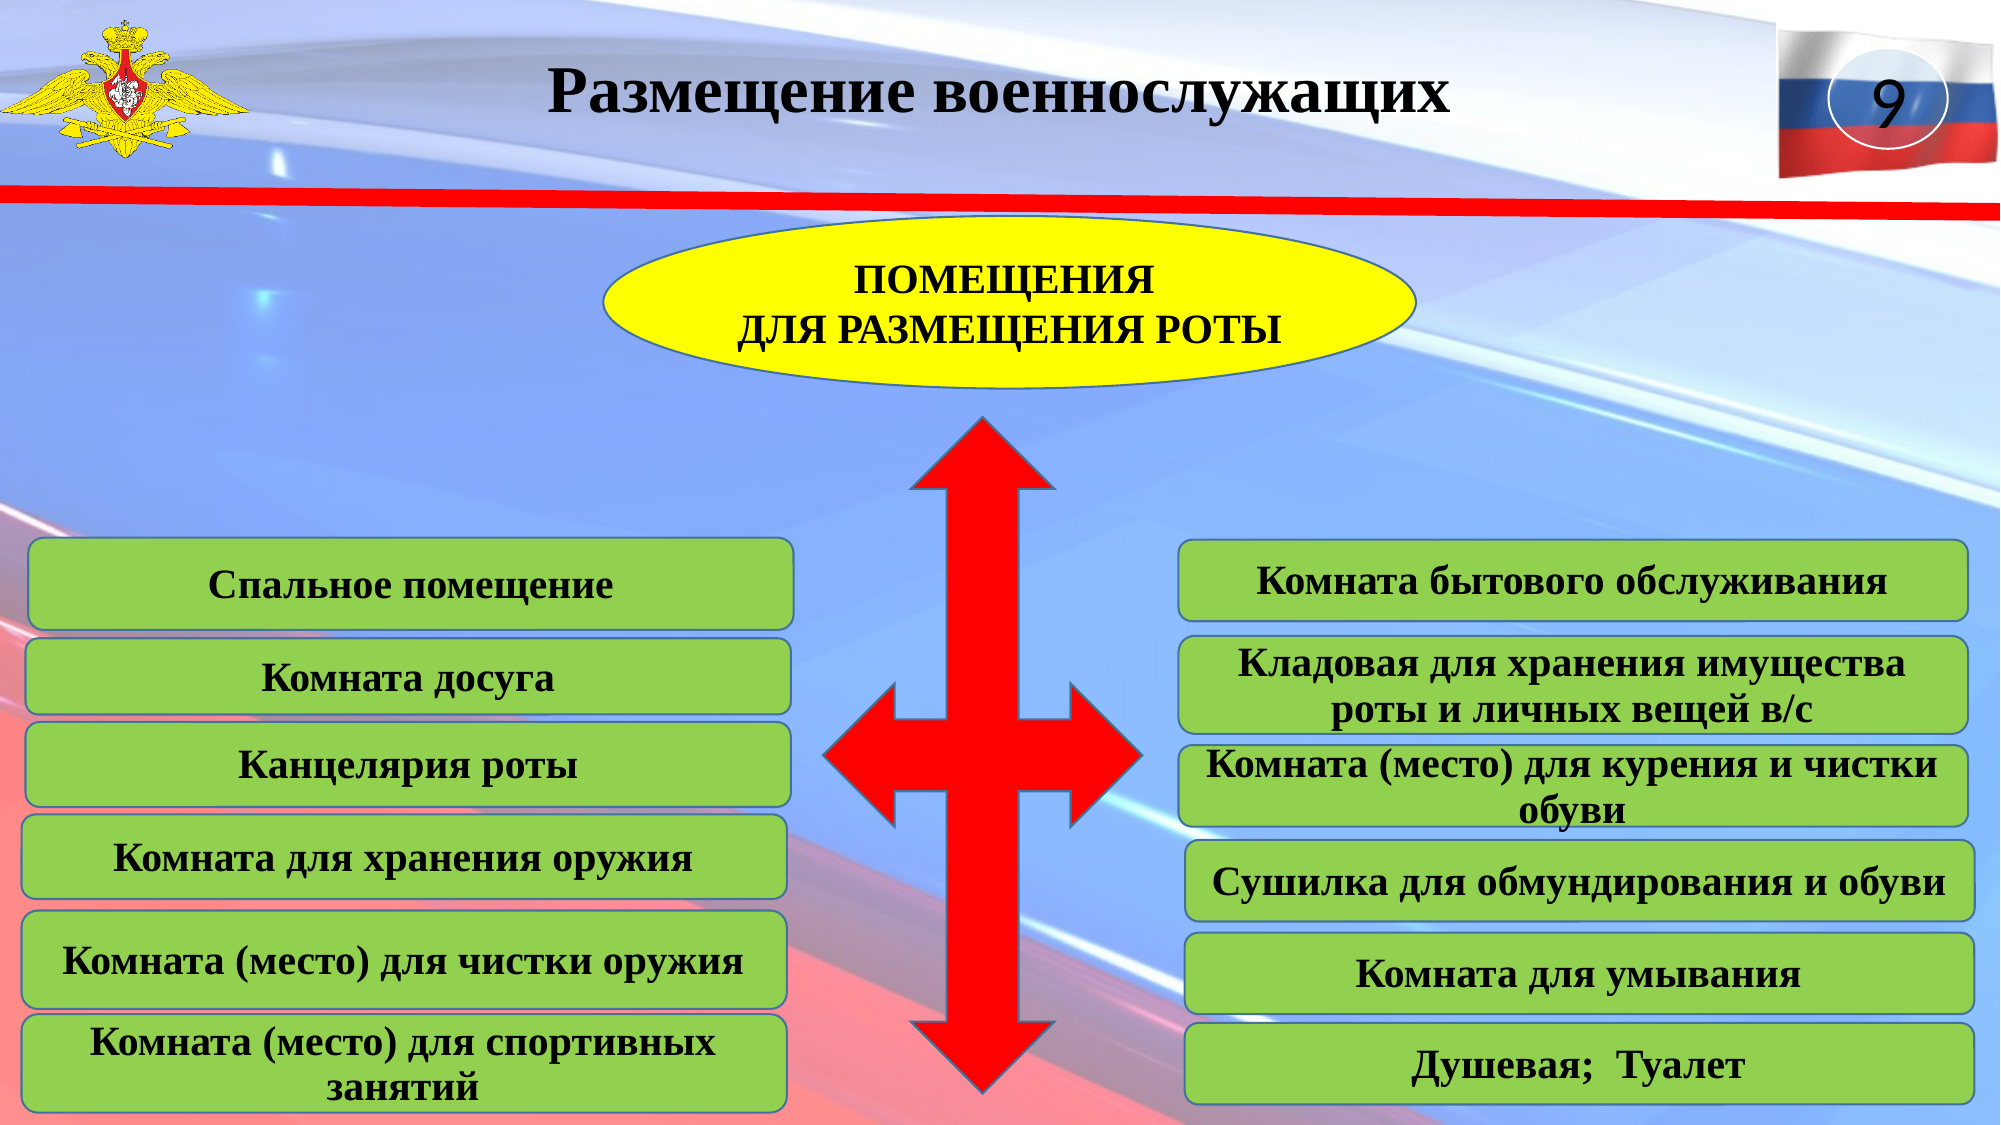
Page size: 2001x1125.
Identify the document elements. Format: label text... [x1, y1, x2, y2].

text_box Комната для умывания [1183, 931, 1976, 1016]
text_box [0, 194, 2000, 212]
text_box Комната (место) для чистки оружия [20, 909, 788, 1011]
title Размещение военнослужащих [250, 0, 1863, 182]
text_box Комната бытового обслуживания [1177, 538, 1970, 623]
text_box Комната (место) для спортивных занятий [20, 1013, 788, 1114]
text_box Кладовая для хранения имущества роты и личных вещей в/с [1177, 634, 1970, 735]
text_box Комната (место) для курения и чистки обуви [1177, 744, 1970, 828]
text_box Комната для хранения оружия [20, 813, 788, 901]
text_box Сушилка для обмундирования и обуви [1184, 838, 1976, 923]
picture [1776, 7, 2000, 201]
text_box Комната досуга [24, 637, 792, 716]
text_box Спальное помещение [27, 536, 795, 631]
text_box Душевая; Туалет [1183, 1021, 1976, 1106]
picture [0, 0, 250, 190]
text_box Канцелярия роты [24, 720, 792, 809]
text_box [821, 415, 1144, 1096]
text_box ПОМЕЩЕНИЯ ДЛЯ РАЗМЕЩЕНИЯ РОТЫ [602, 214, 1418, 390]
